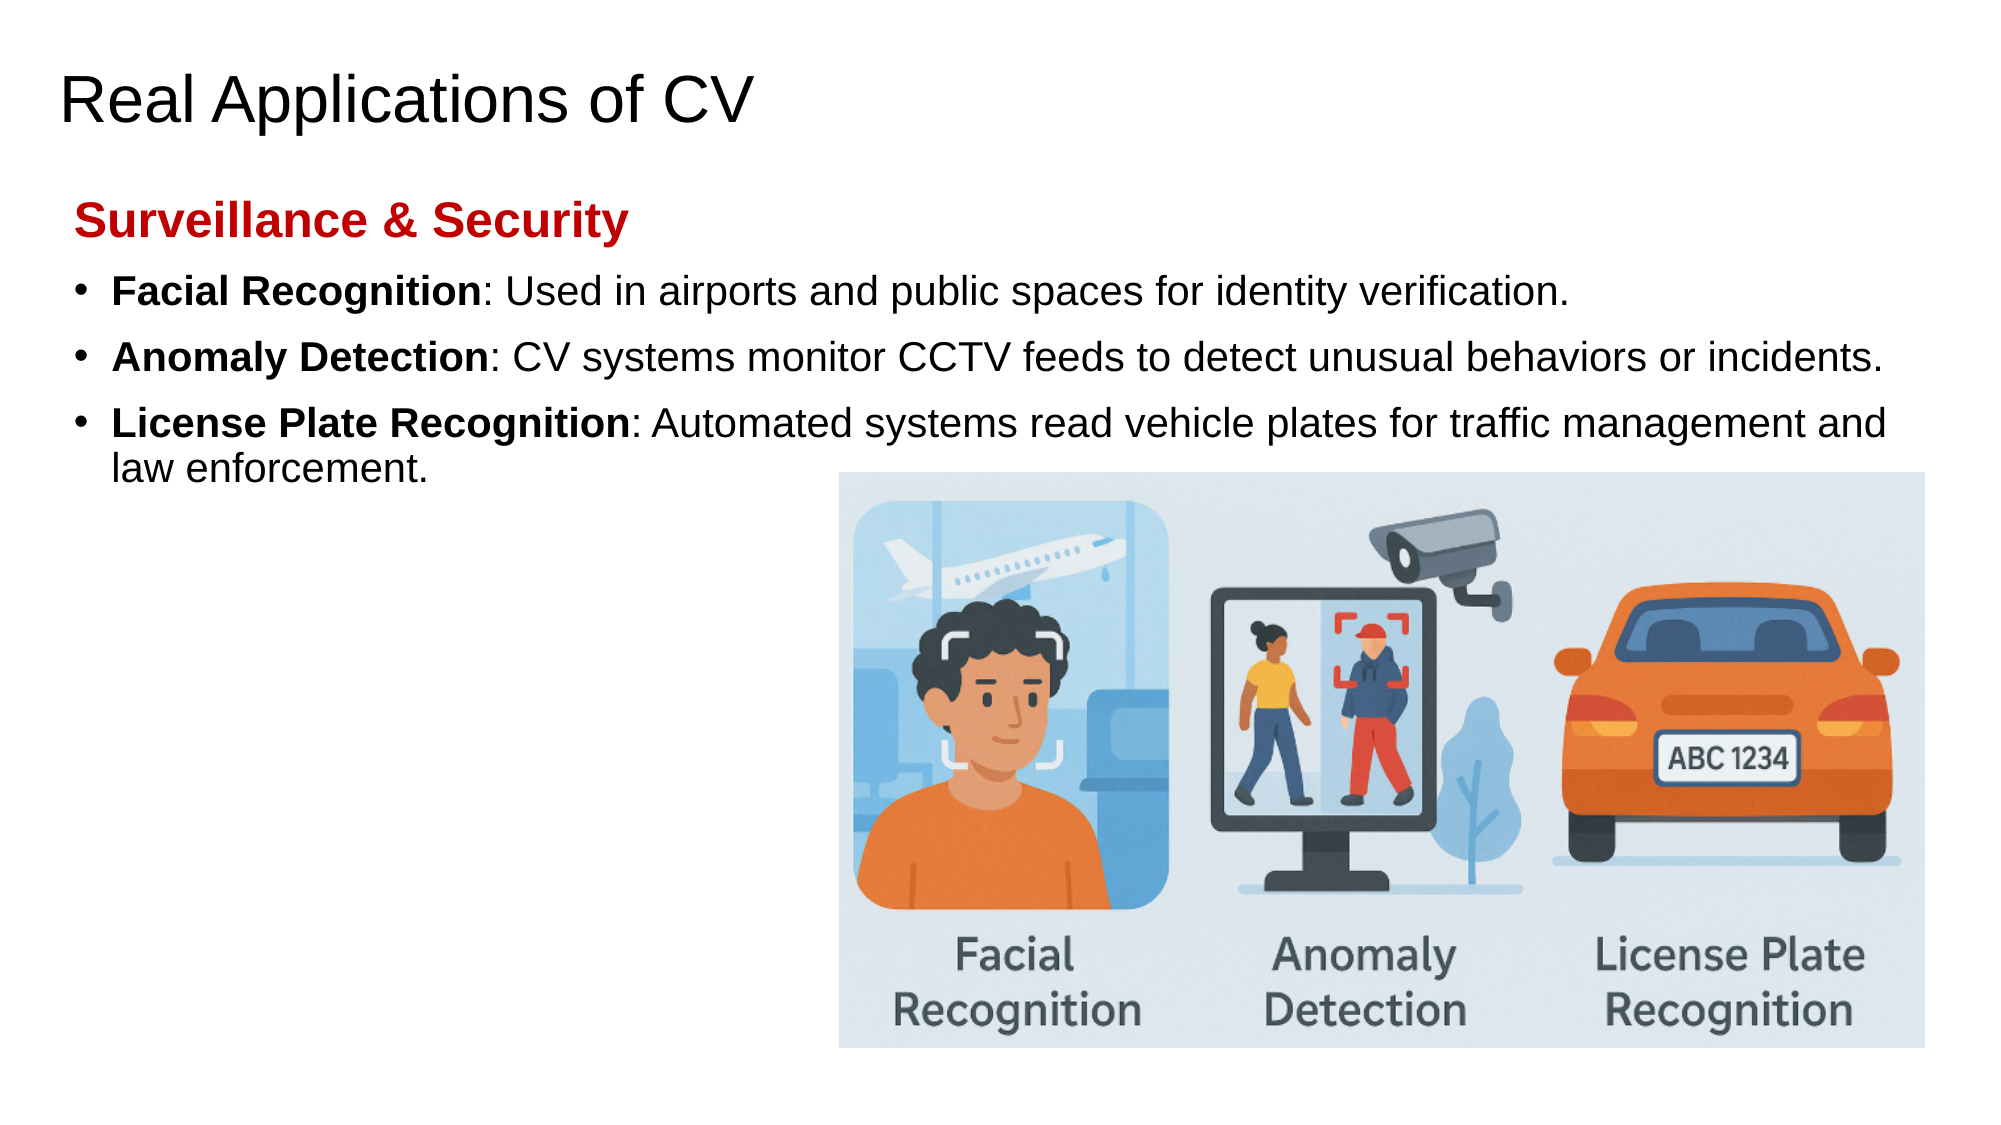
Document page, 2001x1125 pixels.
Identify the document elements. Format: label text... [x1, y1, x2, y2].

list Surveillance & Security Facial Recognition: Used in airports and public spaces for identity verification. Anomaly Detection: CV systems monitor CCTV feeds to detect unusual behaviors or incidents. License Plate Recognition: Automated systems read vehicle plates for traffic management and law enforcement. [58, 187, 1925, 1036]
picture [838, 472, 1926, 1049]
title Real Applications of CV [44, 27, 1947, 175]
